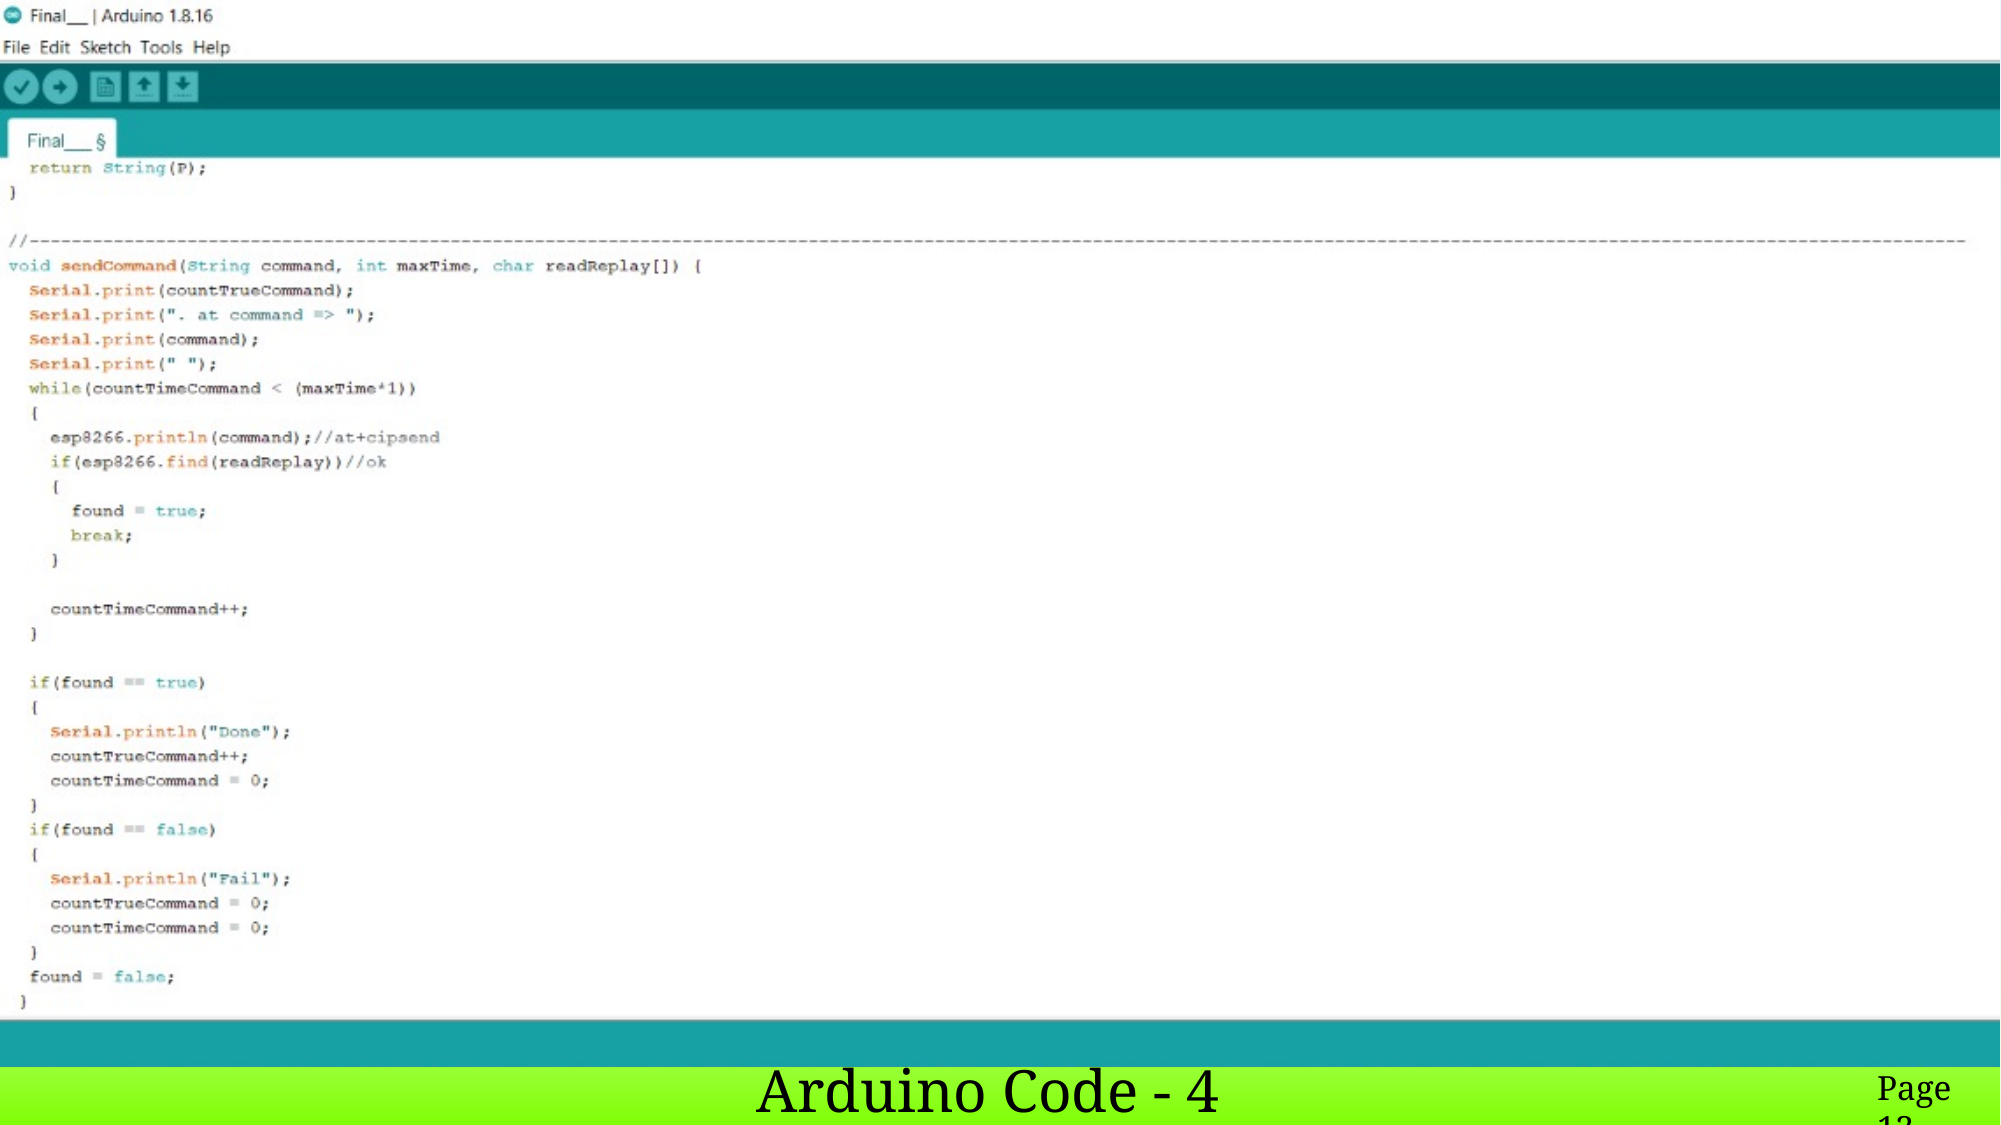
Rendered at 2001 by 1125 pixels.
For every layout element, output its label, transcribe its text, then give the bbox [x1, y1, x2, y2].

text_box Page 13 [1862, 1067, 2000, 1125]
text_box Arduino Code - 4 [486, 1067, 1490, 1125]
picture [0, 0, 2001, 1125]
